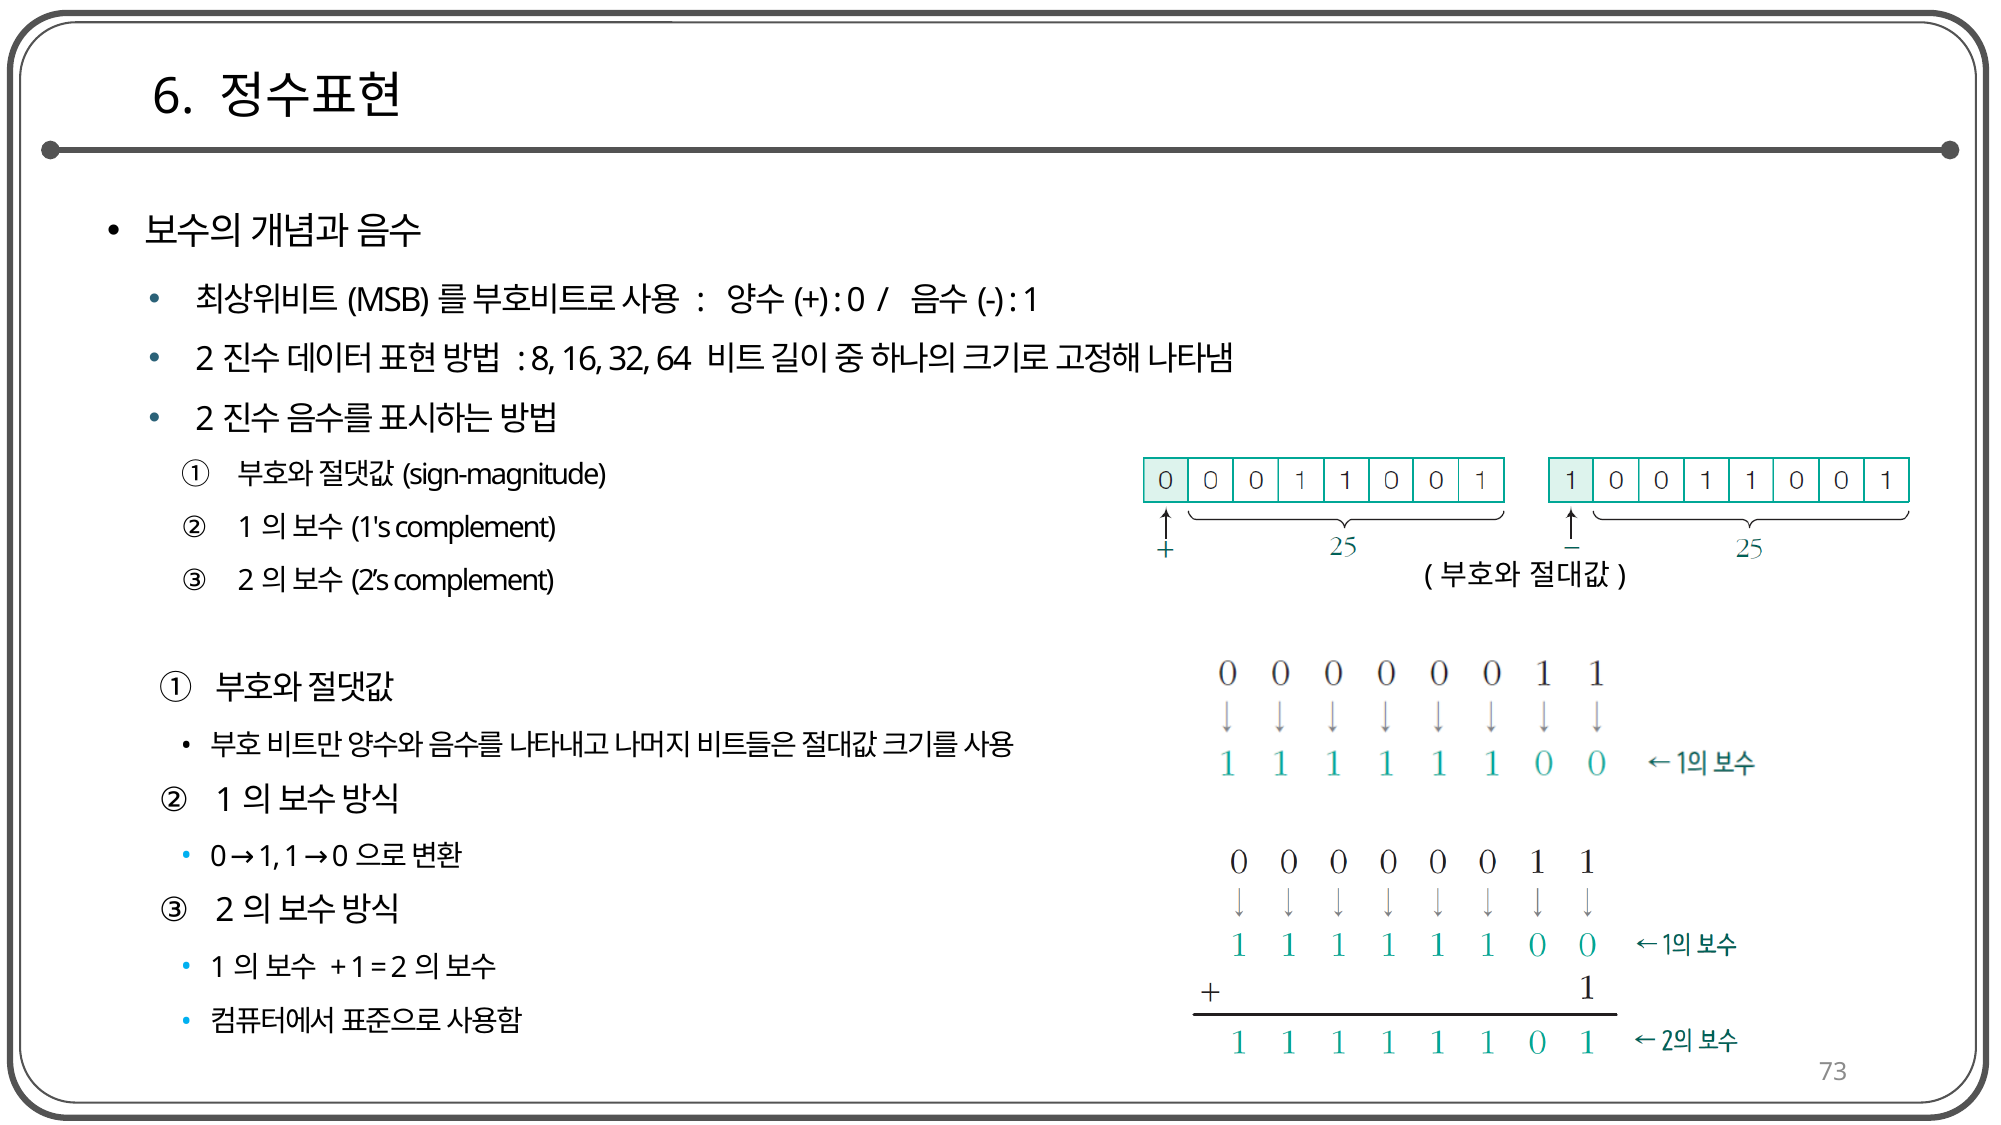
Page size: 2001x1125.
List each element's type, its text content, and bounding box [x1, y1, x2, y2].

picture [1187, 845, 1743, 1061]
text_box (부호와 절대값) [1409, 566, 1642, 599]
slide_number 73 [1412, 1042, 1863, 1103]
title 6. 정수표현 [137, 45, 1863, 150]
picture [1210, 651, 1761, 785]
list 보수의 개념과 음수 최상위비트(MSB)를 부호비트로 사용 : 양수(+) : 0 / 음수(-) : 1 2진수 데이터 표현 방법 : 8, 16, 32, 64 비트 길이 중 하나의 크기로 고정해 나타냄 2진수 음수를 표시하는 방법 부호와 절댓값(sign-magnitude) 1의 보수(1's complement) 2의 보수(2’s complement) 부호와 절댓값 부호 비트만 양수와 음수를 나타내고 나머지 비트들은 절대값 크기를 사용 1의 보수 방식 0 → 1, 1 → 0으로 변환 2의 보수 방식 1의 보수 + 1 = 2의 보수 컴퓨터에서 표준으로 사용함 [92, 194, 1936, 1047]
picture [1132, 447, 1918, 566]
